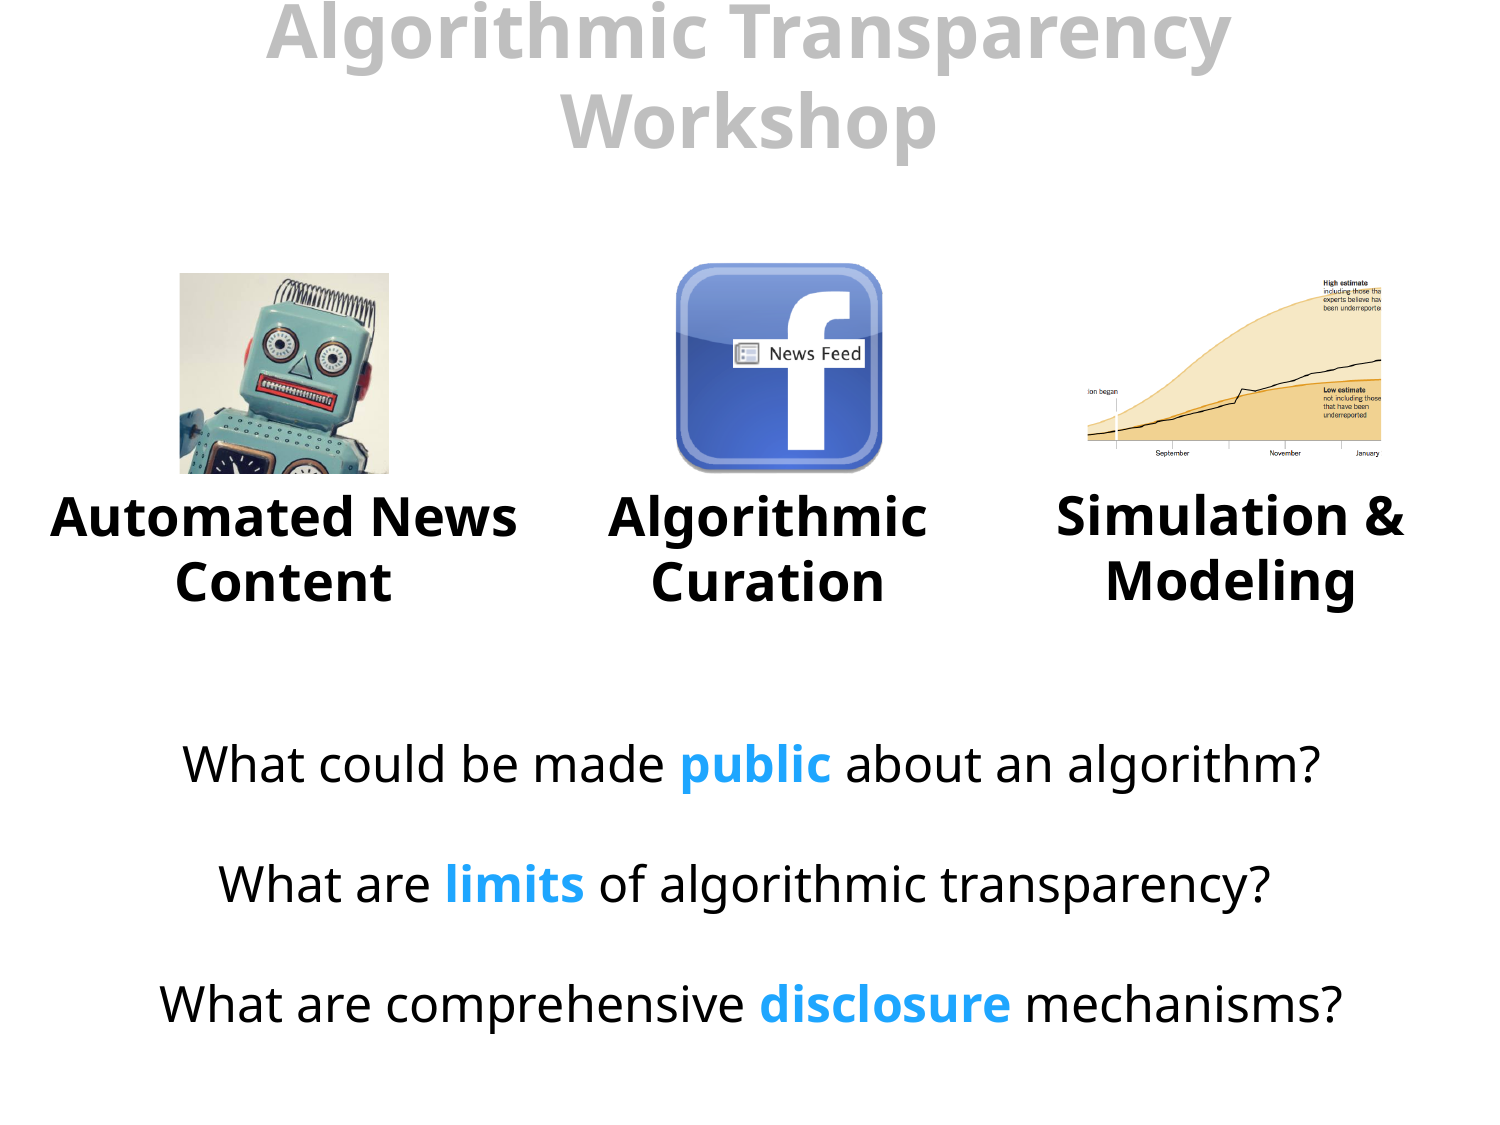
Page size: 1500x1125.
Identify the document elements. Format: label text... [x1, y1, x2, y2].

text_box Simulation & Modeling [1012, 473, 1450, 750]
picture [674, 262, 883, 474]
picture [179, 273, 390, 475]
picture [1087, 249, 1382, 462]
title Algorithmic Transparency Workshop [75, 12, 1425, 135]
text_box What could be made public about an algorithm? What are limits of algorithmic transparency? What are comprehensive disclosure mechanisms? [64, 725, 1440, 1095]
text_box Automated News Content [32, 474, 536, 650]
text_box Algorithmic Curation [562, 474, 975, 613]
